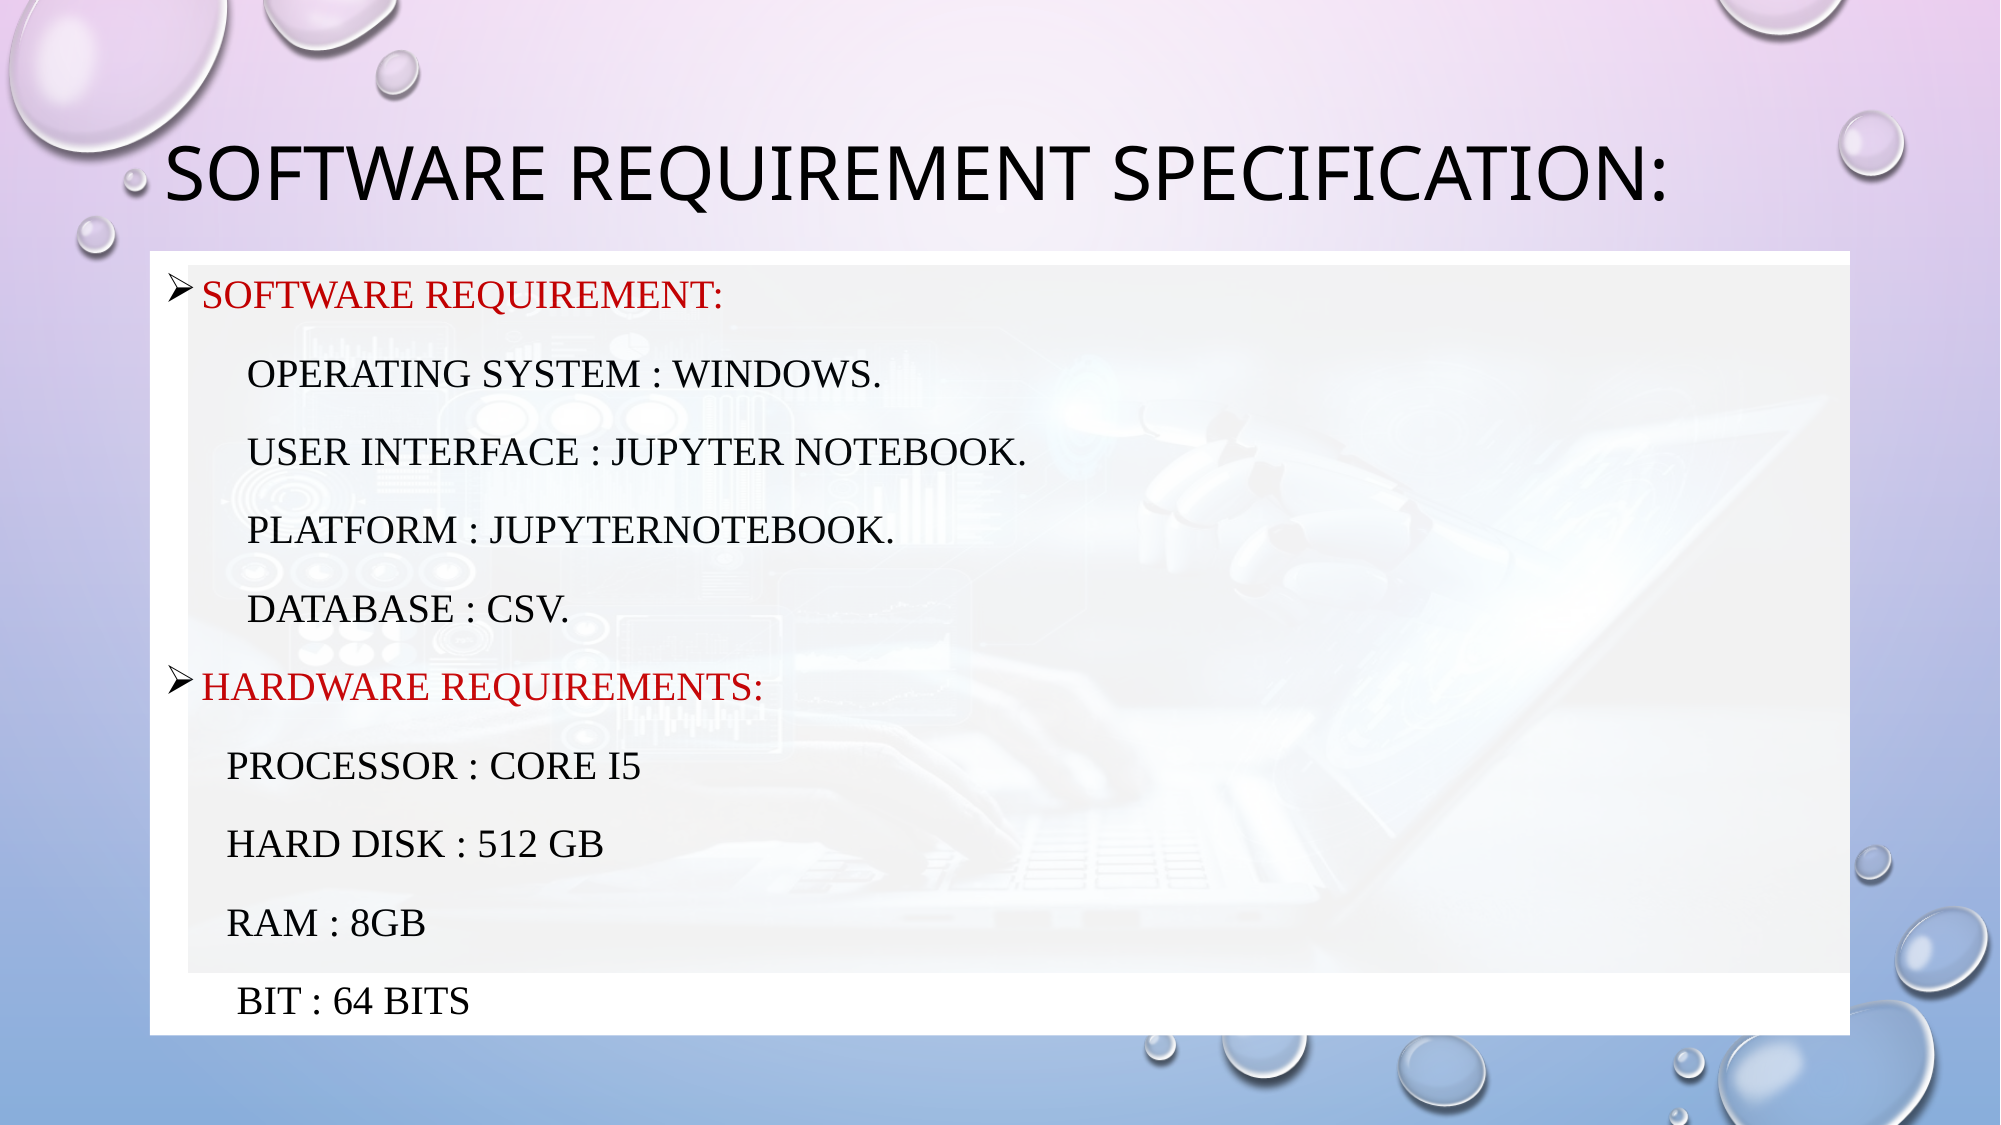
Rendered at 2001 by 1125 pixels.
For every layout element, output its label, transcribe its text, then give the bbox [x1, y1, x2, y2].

list Software Requirement: Operating system : Windows. User interface : Jupyter NoteBook. Platform : JupyterNoteBook. Database : CSV. Hardware Requirements: Processor : CORE i5 Hard disk : 512 GB RAM : 8GB Bit : 64 bits [149, 251, 1850, 1036]
title Software Requirement Specification: [149, 101, 1851, 252]
picture [0, 0, 2000, 1125]
